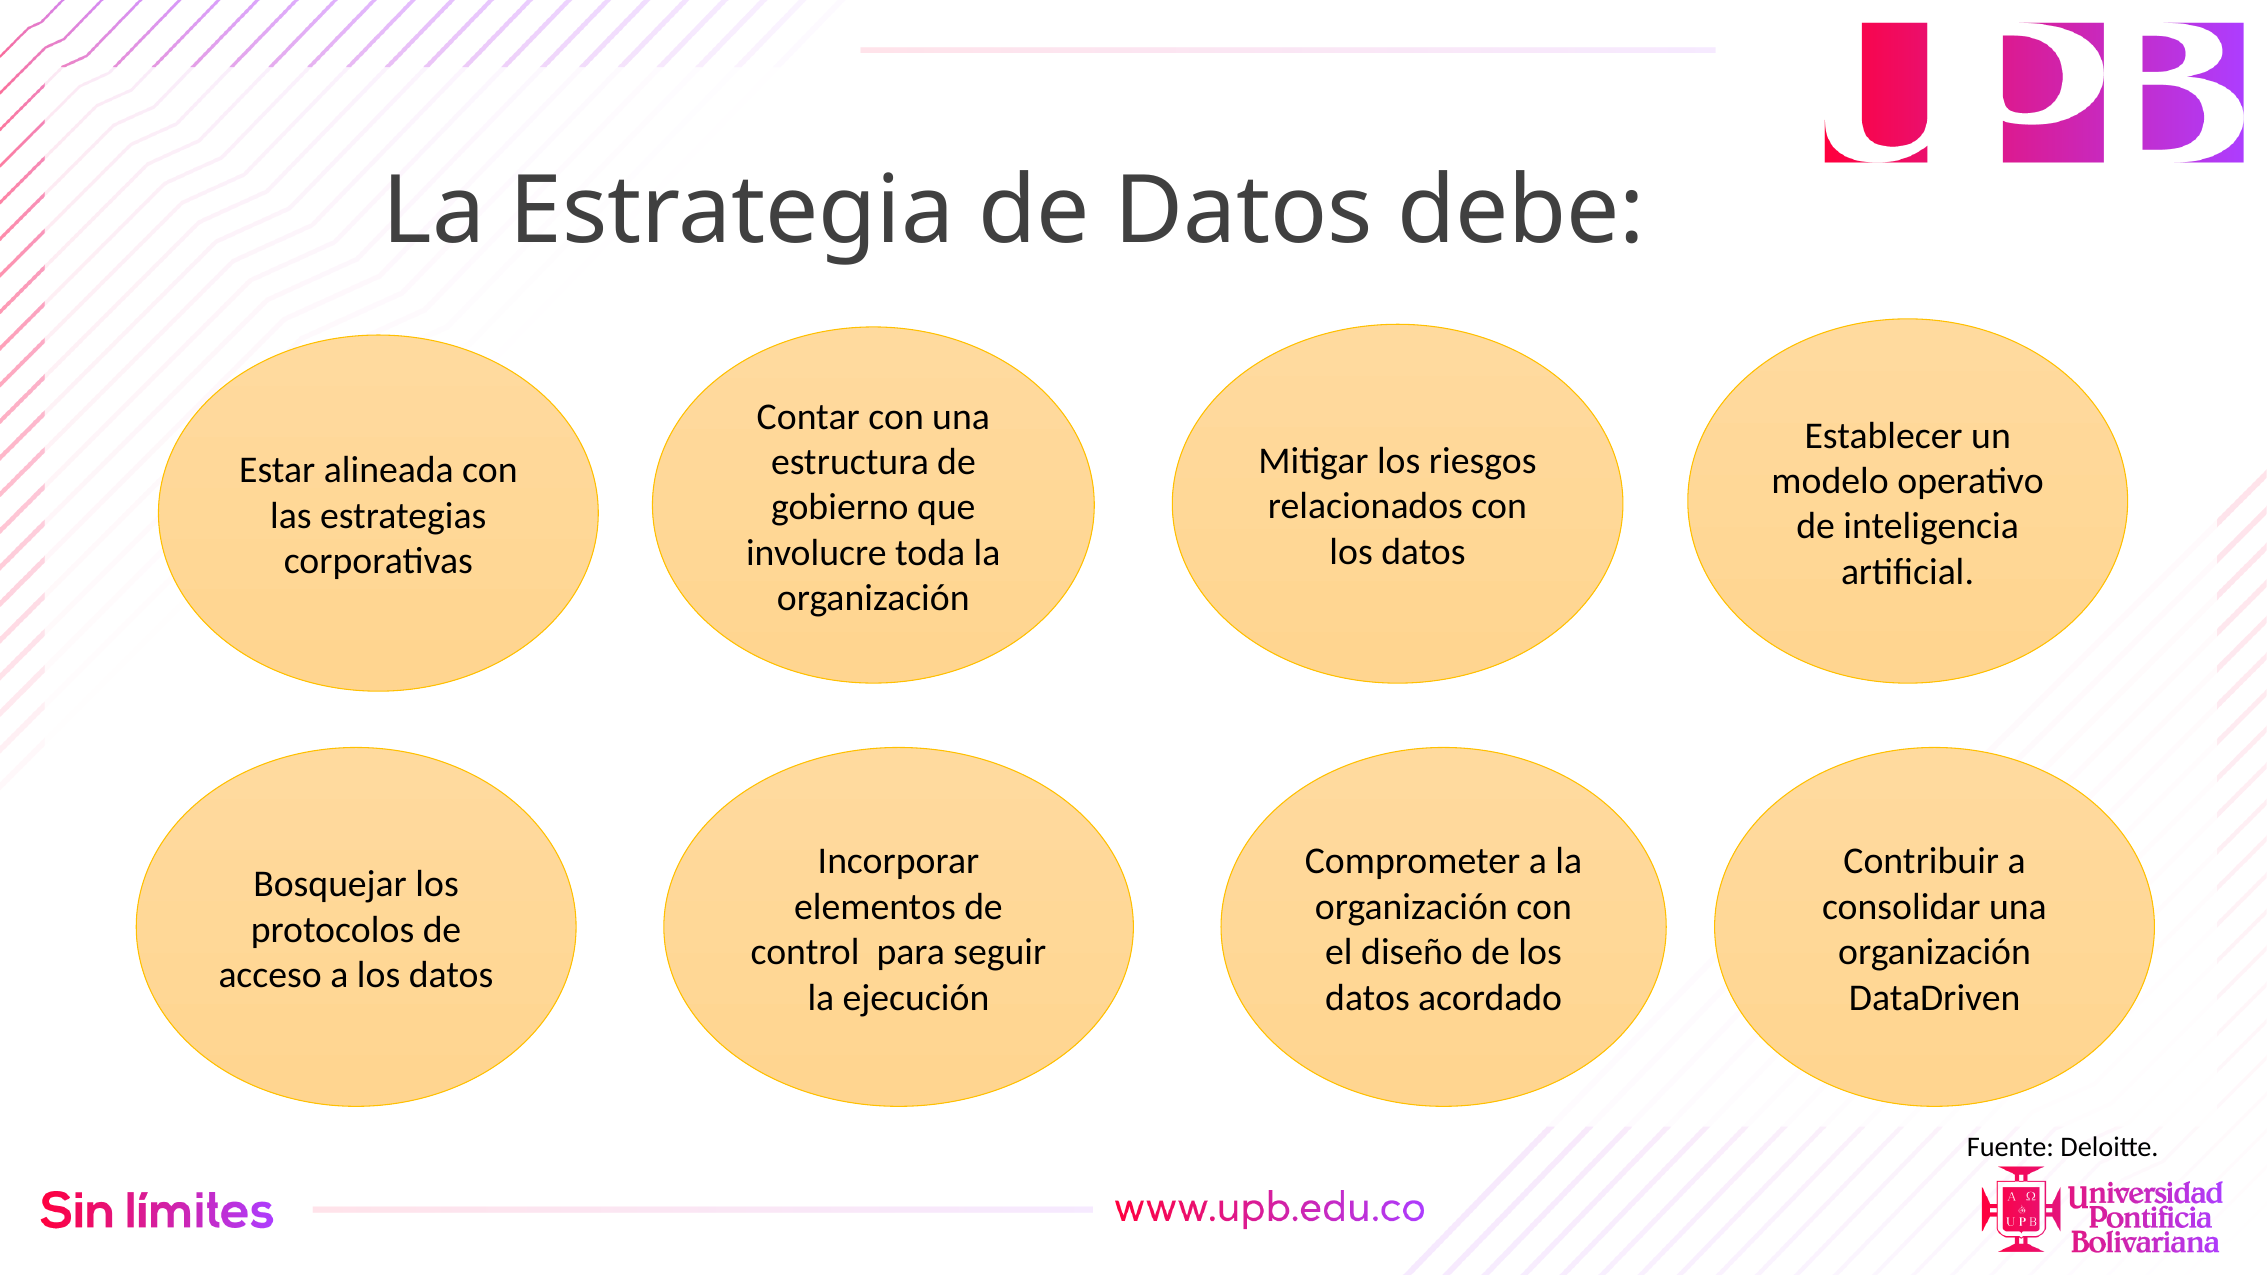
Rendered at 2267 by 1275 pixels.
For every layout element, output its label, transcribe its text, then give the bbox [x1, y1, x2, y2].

text_box Incorporar elementos de control para seguir la ejecución [663, 746, 1134, 1107]
text_box Contar con una estructura de gobierno que involucre toda la organización [651, 326, 1095, 684]
text_box Establecer un modelo operativo de inteligencia artificial. [1687, 318, 2129, 684]
text_box Bosquejar los protocolos de acceso a los datos [135, 746, 577, 1107]
text_box Estar alineada con las estrategias corporativas [157, 334, 599, 692]
text_box Contribuir a consolidar una organización DataDriven [1714, 746, 2155, 1107]
text_box Mitigar los riesgos relacionados con los datos [1171, 323, 1624, 684]
picture [0, 0, 2267, 1275]
title La Estrategia de Datos debe: [212, 88, 1816, 335]
text_box Fuente: Deloitte. [1014, 1121, 2180, 1170]
text_box Comprometer a la organización con el diseño de los datos acordado [1220, 746, 1667, 1107]
